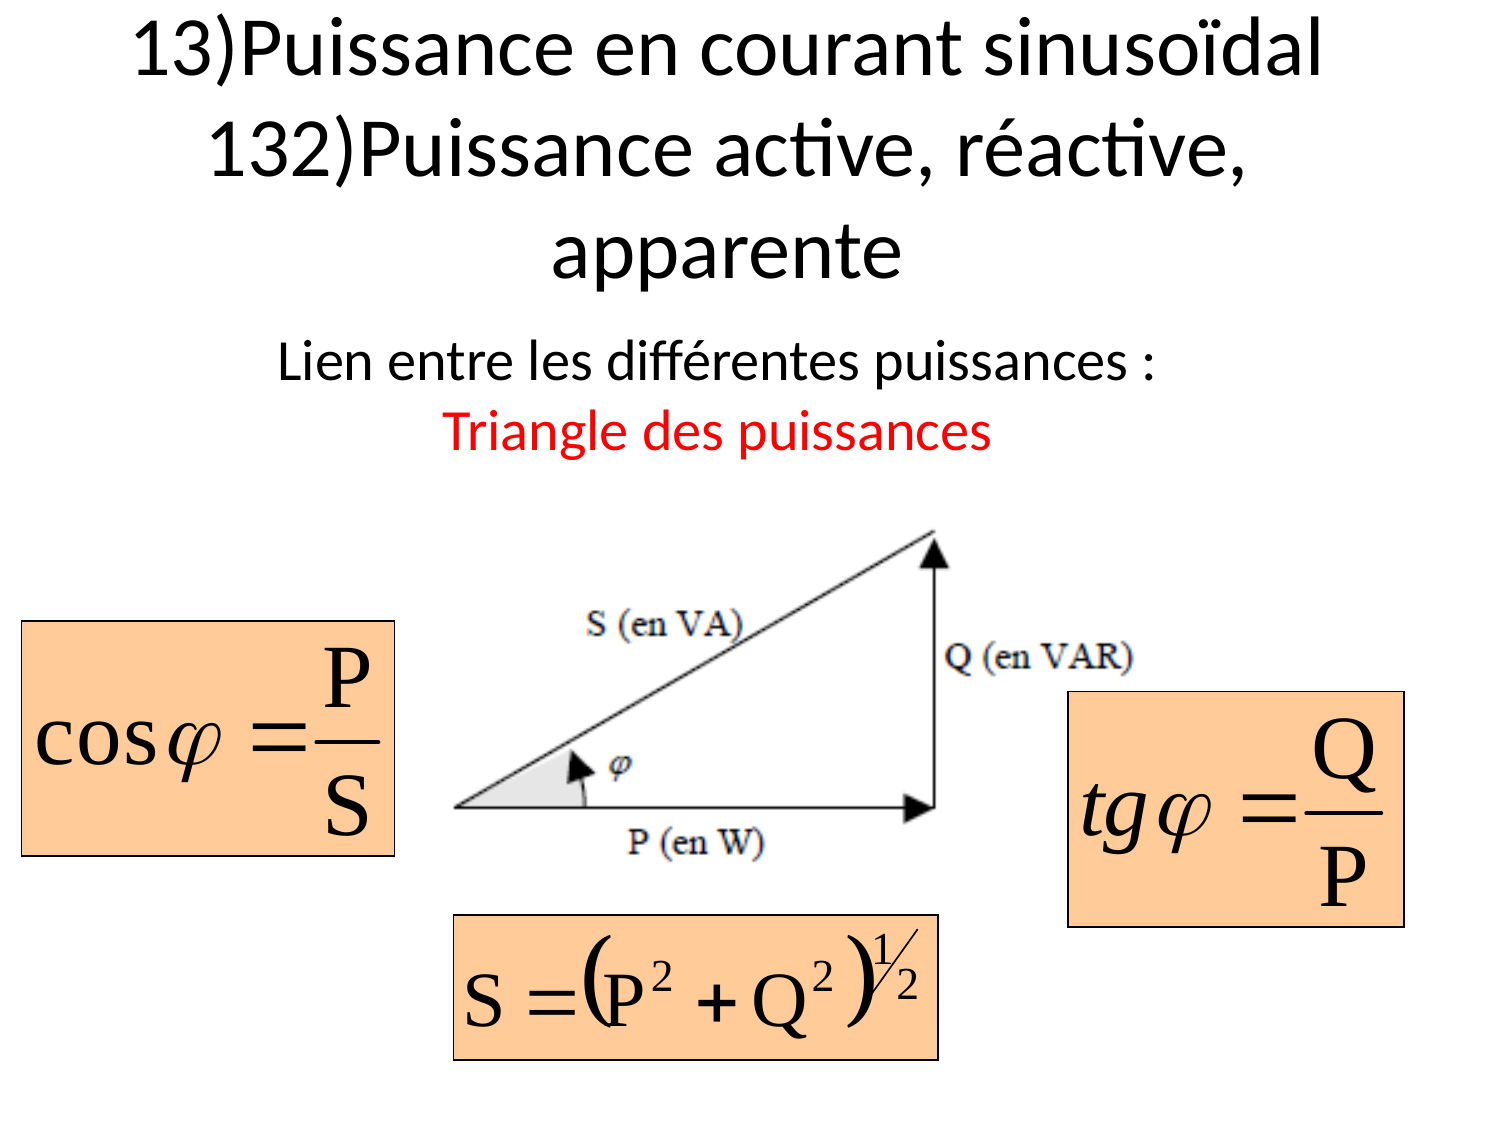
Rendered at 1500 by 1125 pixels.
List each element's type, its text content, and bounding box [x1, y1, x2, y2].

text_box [1068, 692, 1404, 927]
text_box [21, 621, 395, 856]
title 13)Puissance en courant sinusoïdal 132)Puissance active, réactive, apparente [29, 0, 1425, 303]
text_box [453, 915, 938, 1060]
picture [418, 503, 1140, 921]
text_box Lien entre les différentes puissances : Triangle des puissances [253, 314, 1181, 470]
